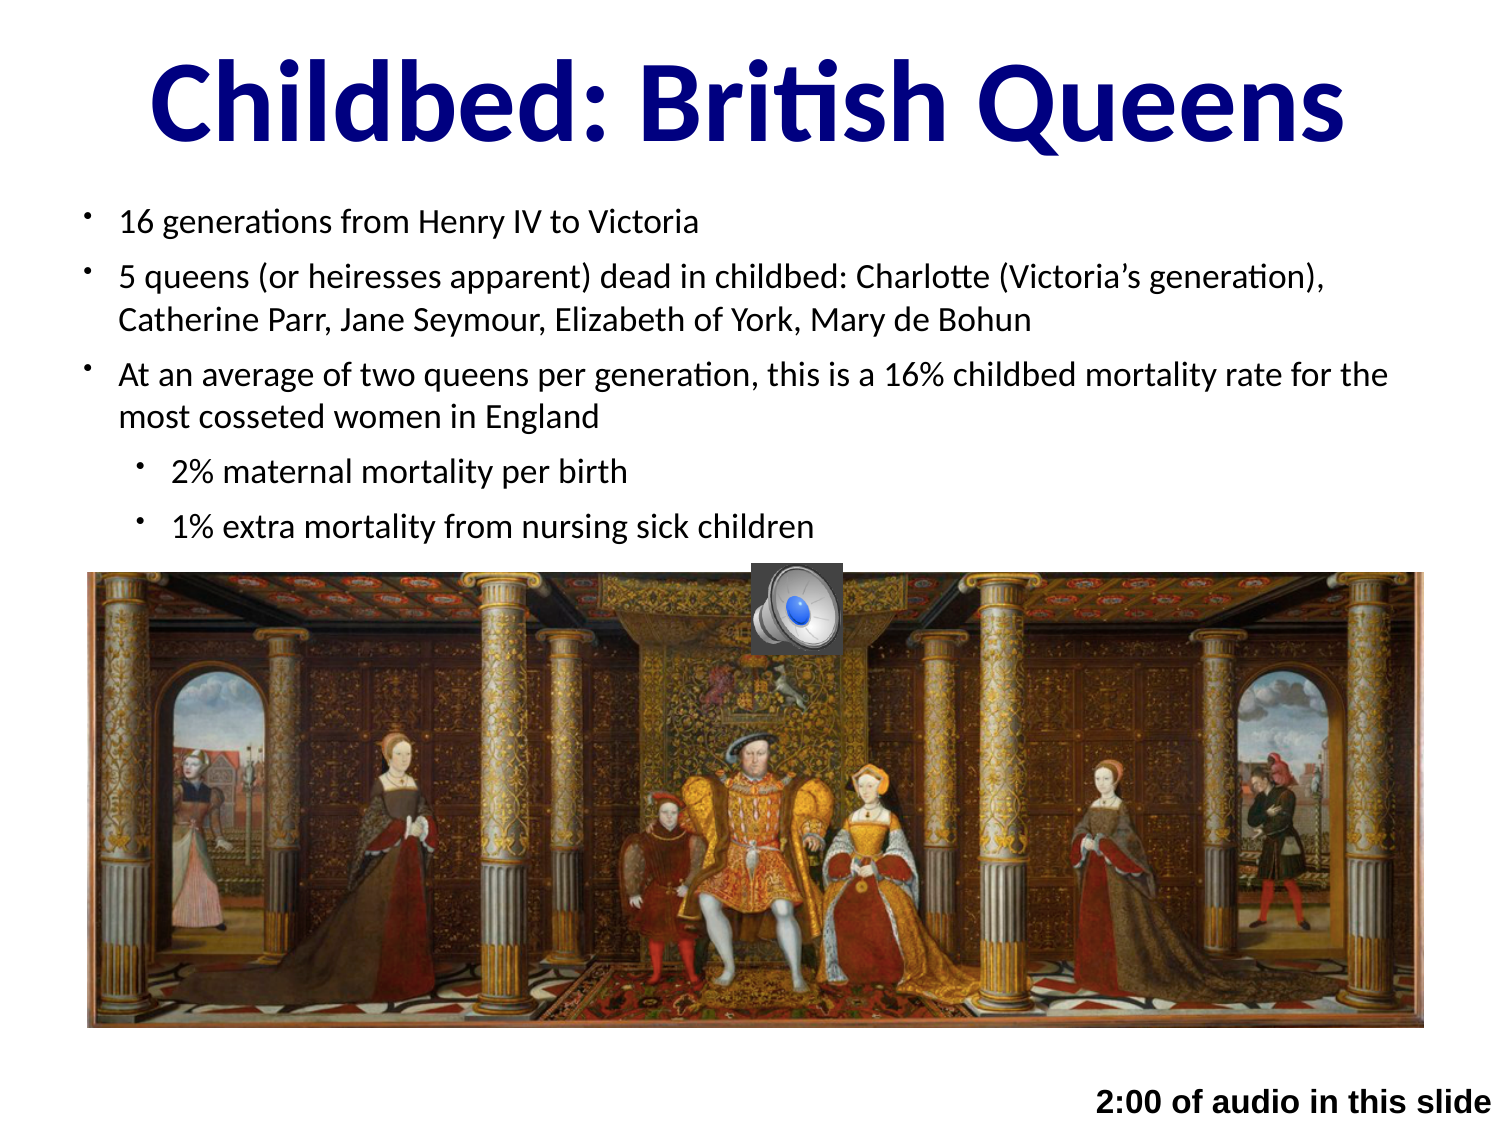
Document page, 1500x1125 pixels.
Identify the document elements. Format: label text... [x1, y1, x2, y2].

title Childbed: British Queens [74, 0, 1424, 191]
list 16 generations from Henry IV to Victoria 5 queens (or heiresses apparent) dead in childbed: Charlotte (Victoria’s generation), Catherine Parr, Jane Seymour, Elizabeth of York, Mary de Bohun At an average of two queens per generation, this is a 16% childbed mortality rate for the most cosseted women in England 2% maternal mortality per birth 1% extra mortality from nursing sick children [74, 189, 1412, 574]
text_box 2:00 of audio in this slide [718, 1072, 1500, 1125]
picture [87, 562, 1424, 1029]
